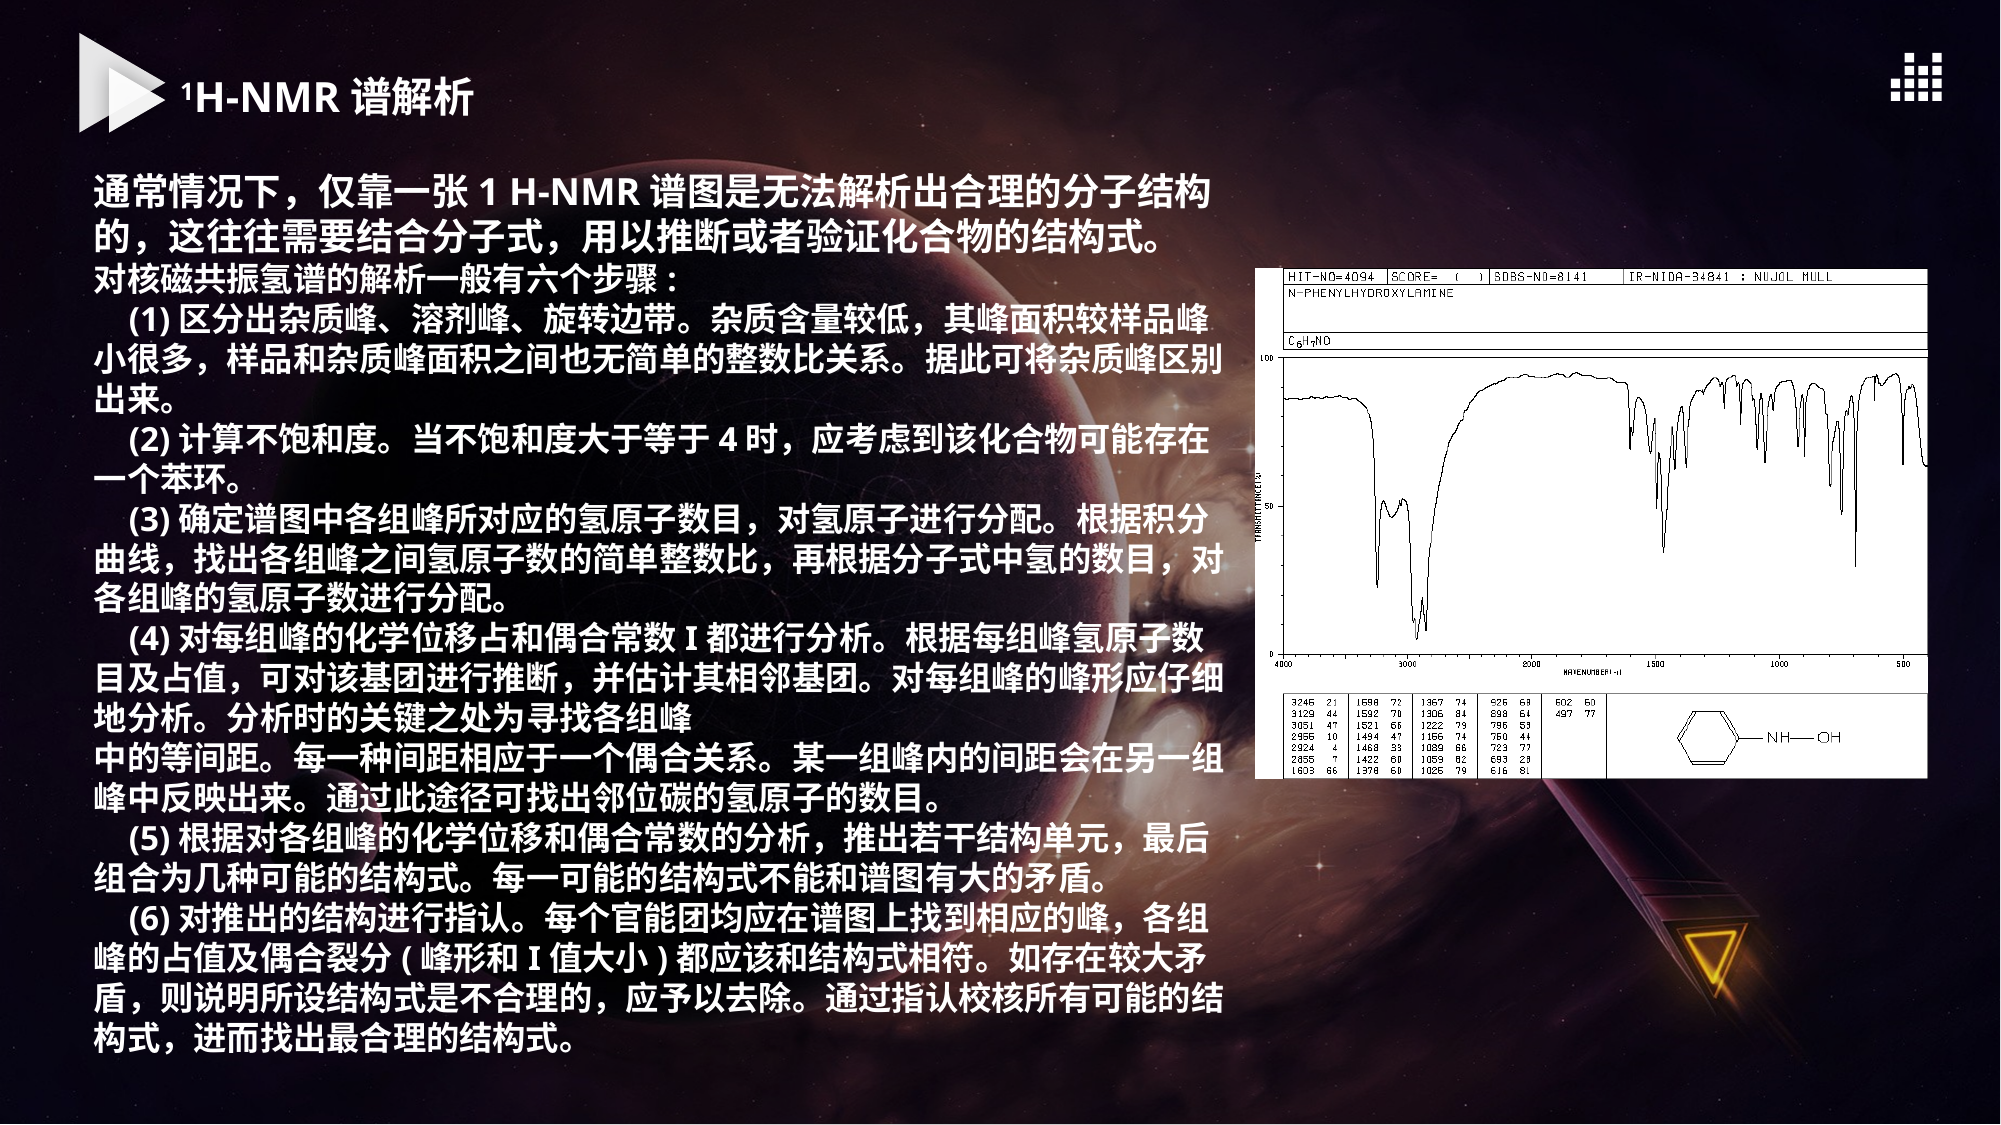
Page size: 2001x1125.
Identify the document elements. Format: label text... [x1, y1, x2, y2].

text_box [1890, 52, 1942, 102]
text_box 1H-NMR谱解析 [166, 63, 582, 129]
text_box 通常情况下，仅靠一张1 H-NMR谱图是无法解析出合理的分子结构的，这往往需要结合分子式，用以推断或者验证化合物的结构式。 对核磁共振氢谱的解析一般有六个步骤: (1)区分出杂质峰、溶剂峰、旋转边带。杂质含量较低，其峰面积较样品峰小很多，样品和杂质峰面积之间也无简单的整数比关系。据此可将杂质峰区别出来。 (2)计算不饱和度。当不饱和度大于等于4时，应考虑到该化合物可能存在一个苯环。 (3)确定谱图中各组峰所对应的氢原子数目，对氢原子进行分配。根据积分曲线，找出各组峰之间氢原子数的简单整数比，再根据分子式中氢的数目，对各组峰的氢原子数进行分配。 (4)对每组峰的化学位移占和偶合常数I都进行分析。根据每组峰氢原子数目及占值，可对该基团进行推断，并估计其相邻基团。对每组峰的峰形应仔细地分析。分析时的关键之处为寻找各组峰 中的等间距。每一种间距相应于一个偶合关系。某一组峰内的间距会在另一组峰中反映出来。通过此途径可找出邻位碳的氢原子的数目。 (5)根据对各组峰的化学位移和偶合常数的分析，推出若干结构单元，最后组合为几种可能的结构式。每一可能的结构式不能和谱图有大的矛盾。 (6)对推出的结构进行指认。每个官能团均应在谱图上找到相应的峰，各组峰的占值及偶合裂分(峰形和I值大小)都应该和结构式相符。如存在较大矛盾，则说明所设结构式是不合理的，应予以去除。通过指认校核所有可能的结构式，进而找出最合理的结构式。 [79, 160, 1244, 1064]
picture [0, 0, 2001, 1125]
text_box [79, 32, 166, 133]
